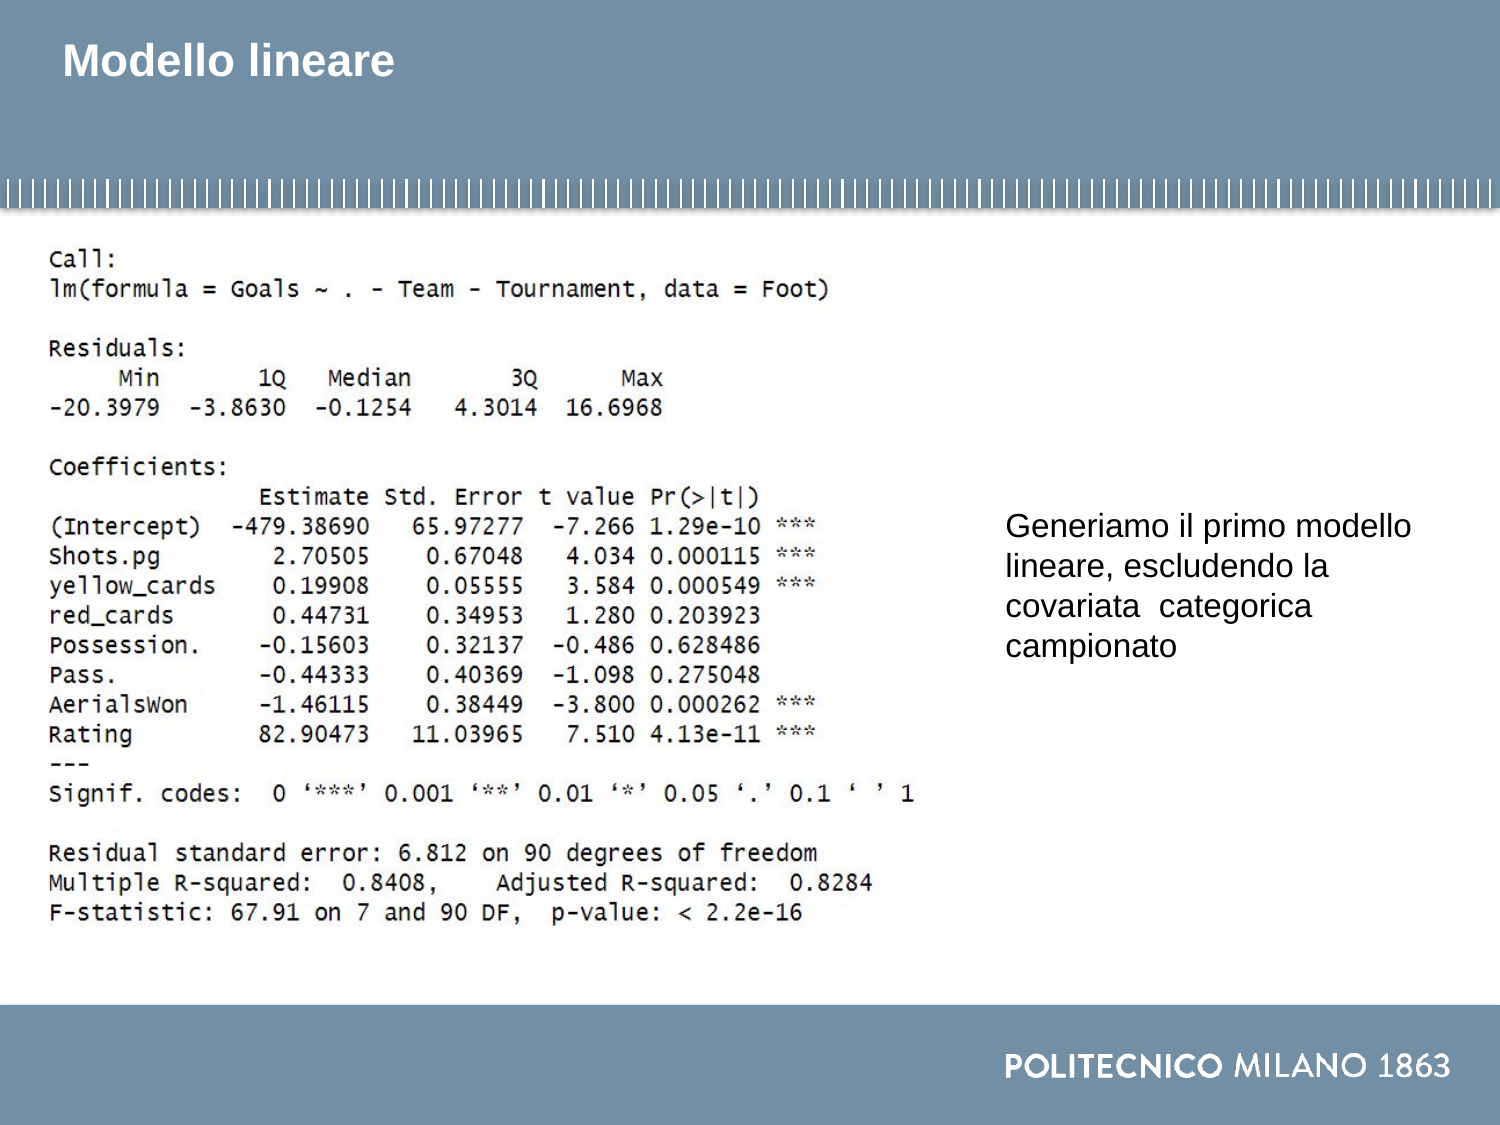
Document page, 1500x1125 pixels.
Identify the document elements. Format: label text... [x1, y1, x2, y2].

list [100, 461, 1466, 1125]
text_box Generiamo il primo modello lineare, escludendo la covariata categorica campionato [990, 496, 1466, 672]
title Modello lineare [47, 22, 1455, 161]
picture [48, 242, 952, 929]
